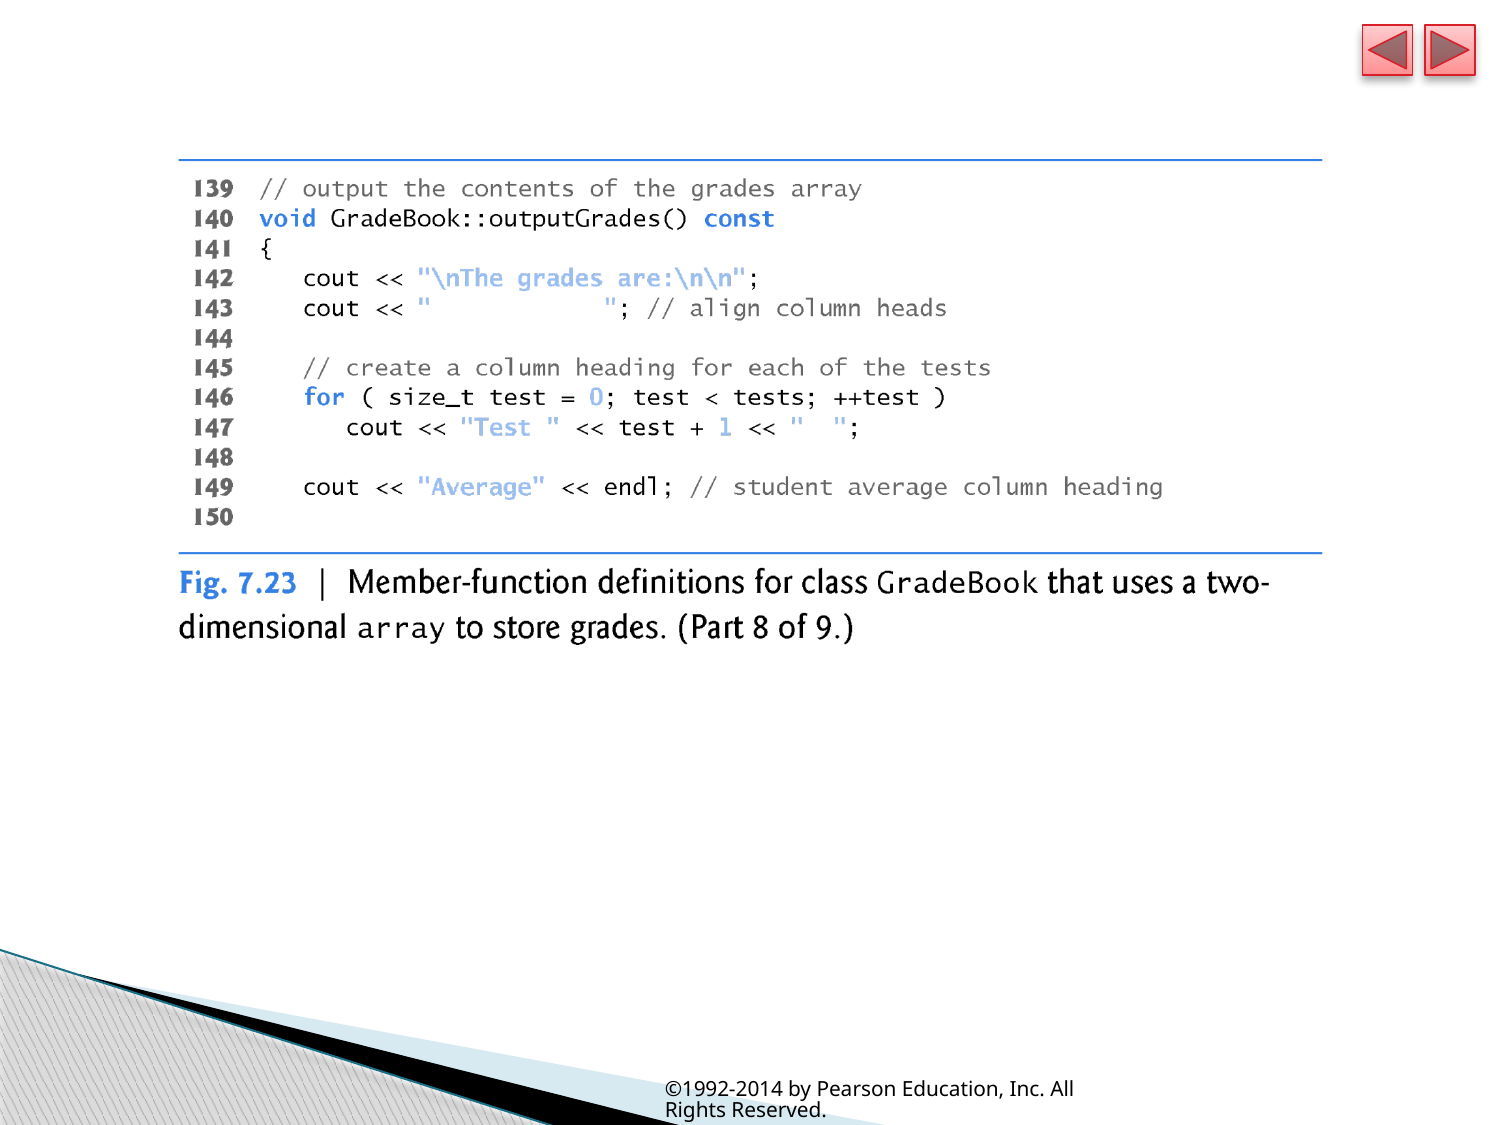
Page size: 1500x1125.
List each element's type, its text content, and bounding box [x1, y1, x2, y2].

footer ©1992-2014 by Pearson Education, Inc. All Rights Reserved. [650, 1051, 1105, 1112]
picture [0, 106, 1500, 1018]
